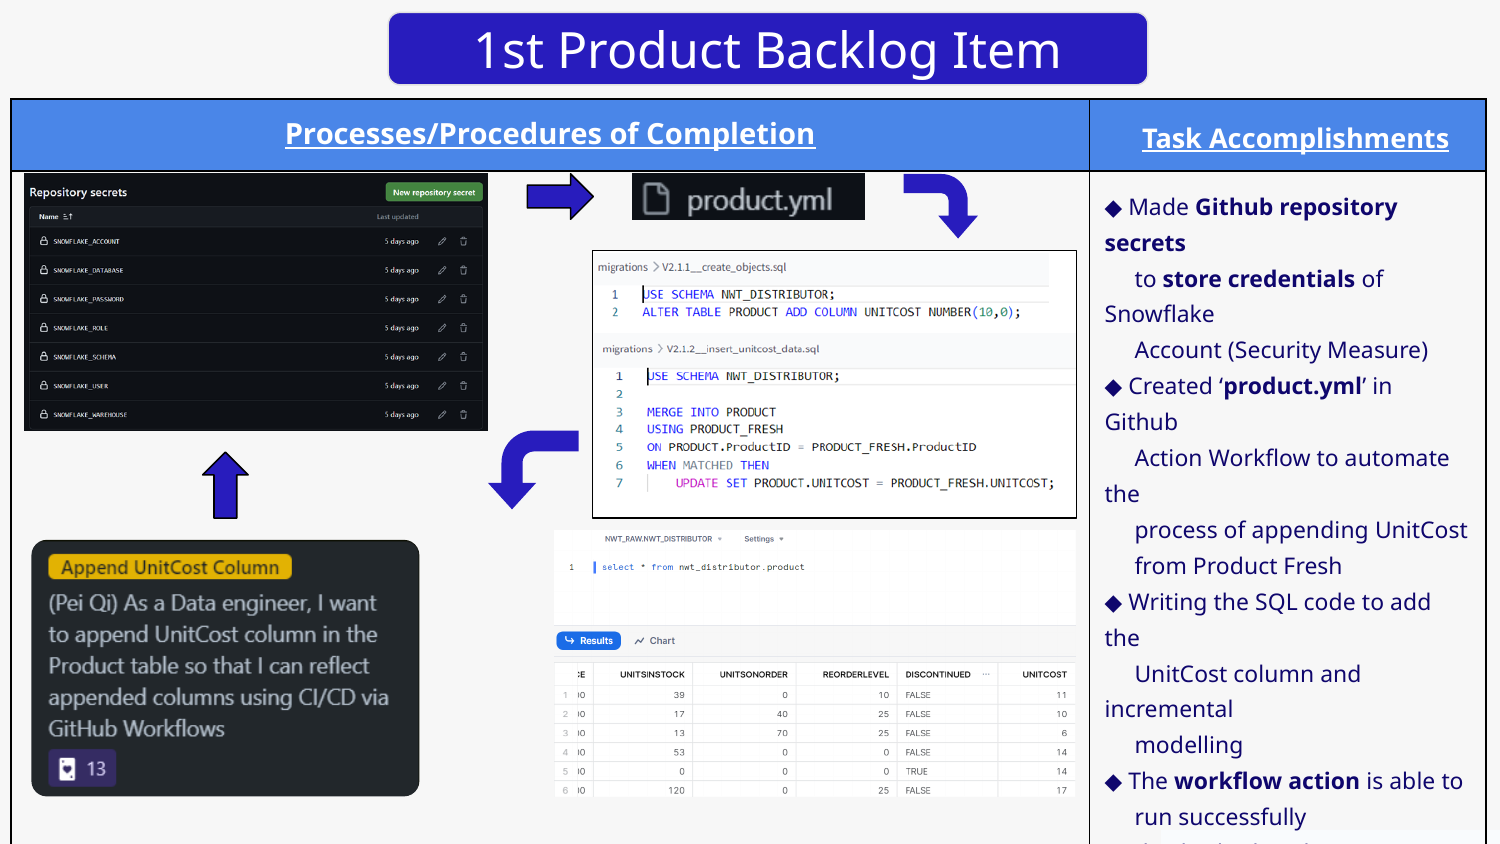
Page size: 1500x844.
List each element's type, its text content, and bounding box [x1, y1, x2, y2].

picture [31, 539, 420, 797]
table_cell [12, 172, 1089, 844]
text_box [527, 173, 594, 220]
table_header Processes/Procedures of Completion [12, 100, 1089, 170]
table_header Task Accomplishments [1090, 100, 1485, 170]
picture [554, 530, 1077, 797]
picture [632, 173, 865, 220]
table_cell ◆ Made Github repository secrets to store credentials of Snowflake Account (Security Measure) ◆ Created ‘product.yml’ in Github Action Workflow to automate the process of appending UnitCost from Product Fresh ◆ Writing the SQL code to add the UnitCost column and incremental modelling ◆ The workflow action is able to run successfully ◆ Check whether the UnitCost column is appended to the Product table [1090, 172, 1485, 844]
picture [24, 173, 489, 431]
text_box 1st Product Backlog Item [388, 12, 1148, 85]
picture [593, 251, 1077, 518]
picture [1160, 586, 1500, 844]
text_box [903, 173, 978, 239]
text_box [202, 452, 249, 519]
text_box [487, 430, 579, 510]
